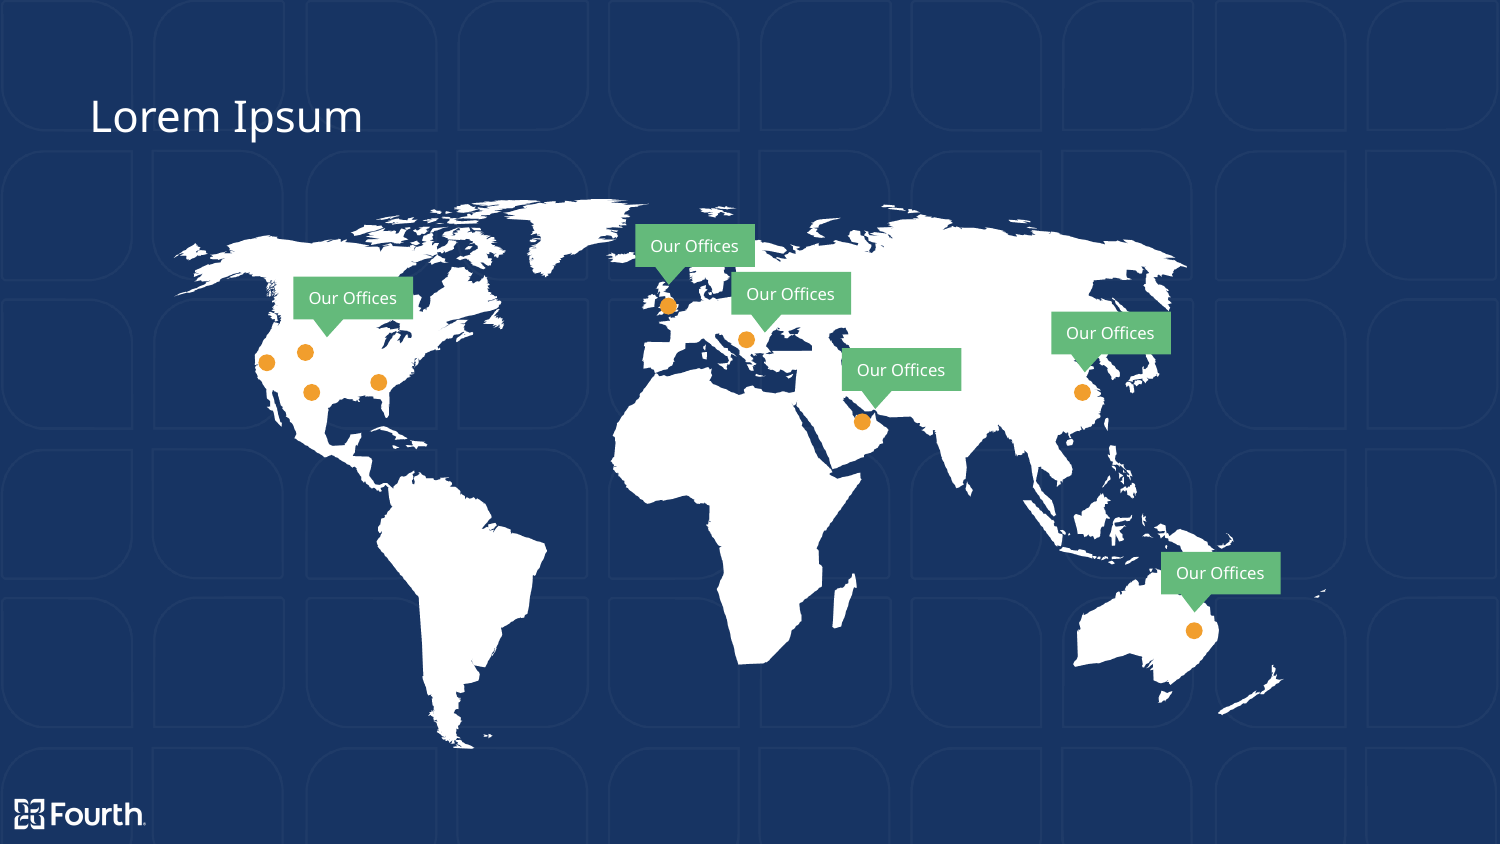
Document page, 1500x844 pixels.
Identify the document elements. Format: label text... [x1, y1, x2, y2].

picture [155, 174, 1344, 775]
title Lorem Ipsum [74, 46, 1426, 185]
picture [14, 798, 146, 830]
